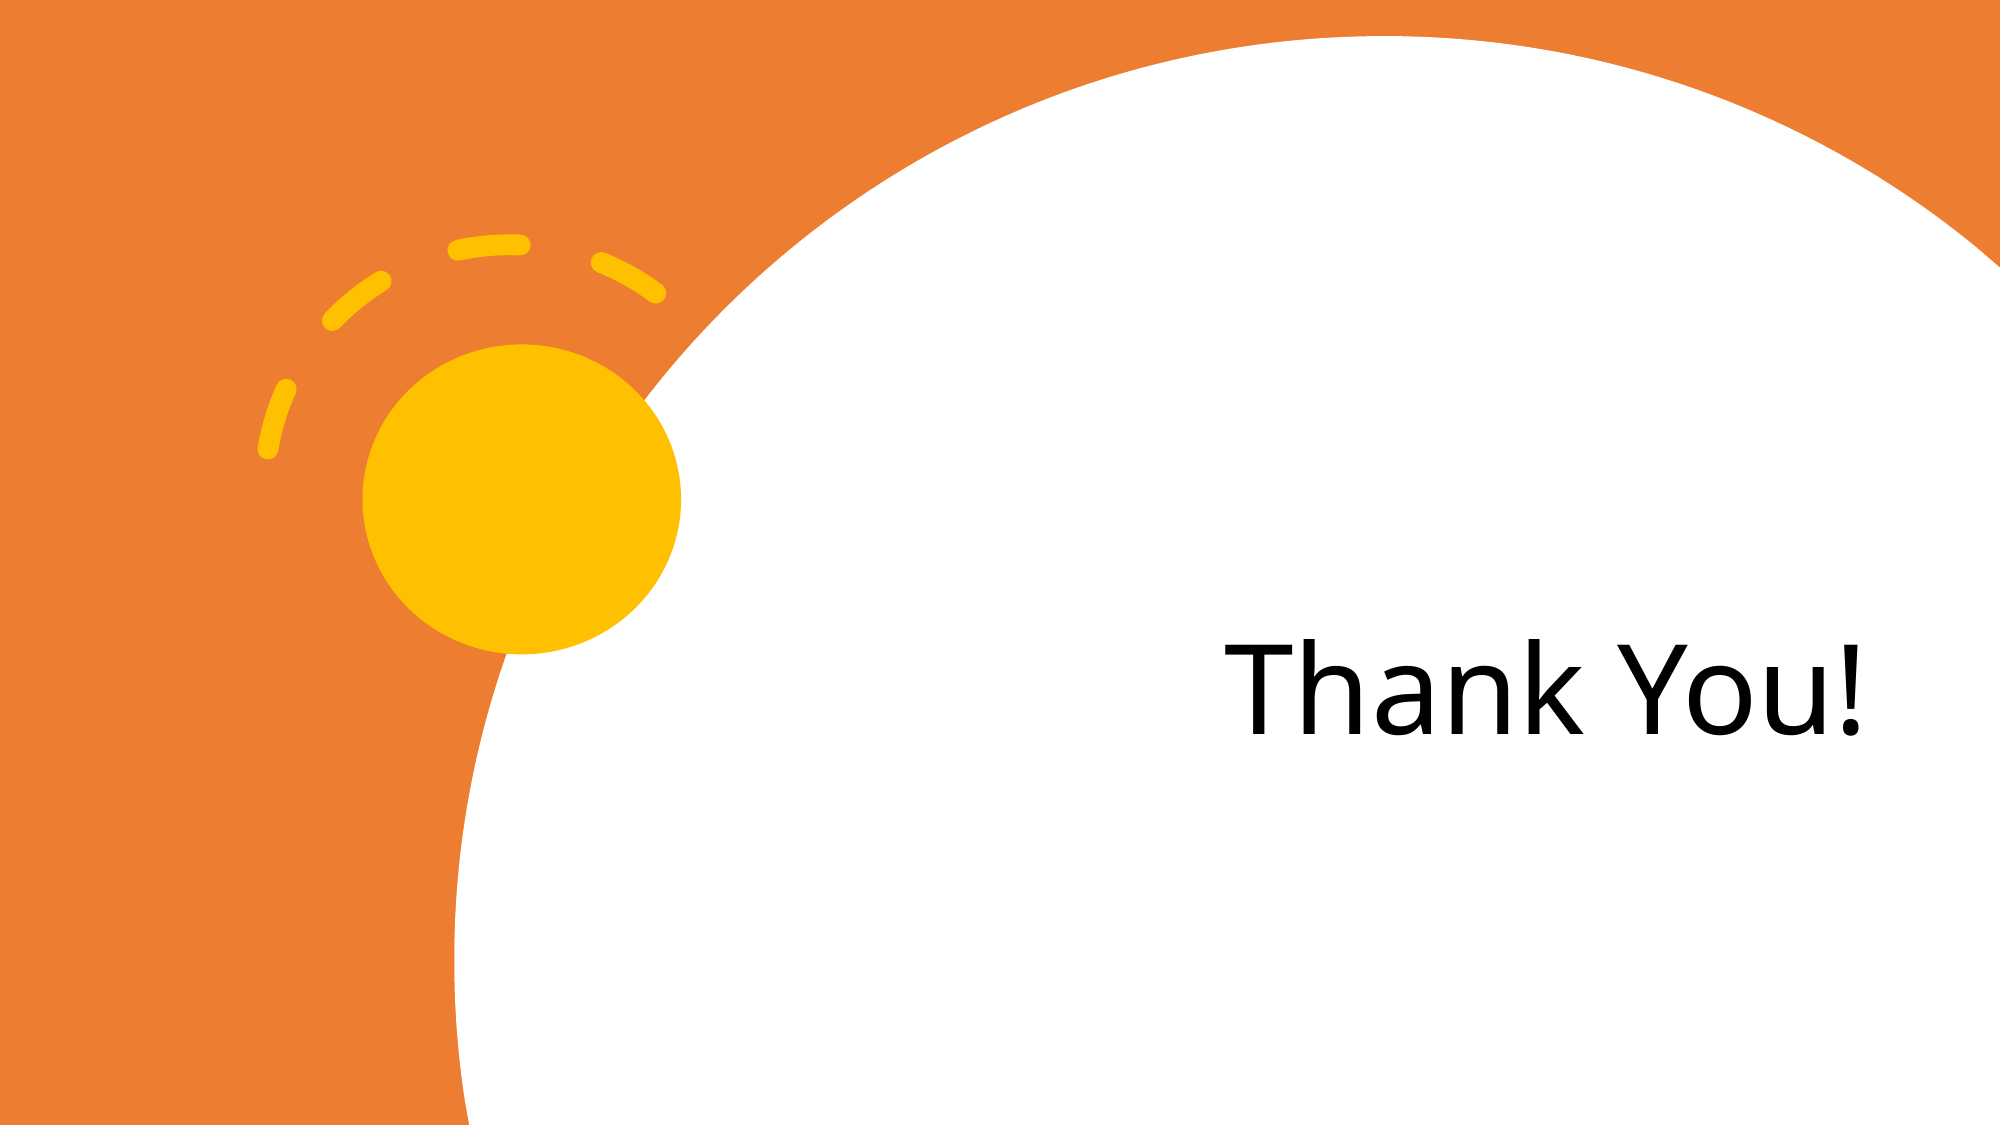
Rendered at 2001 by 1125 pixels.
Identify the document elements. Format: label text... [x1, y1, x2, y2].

title Thank You! [662, 318, 1917, 770]
text_box [0, 0, 2000, 1125]
text_box [453, 35, 2000, 1125]
text_box [361, 373, 662, 656]
text_box [267, 244, 676, 490]
